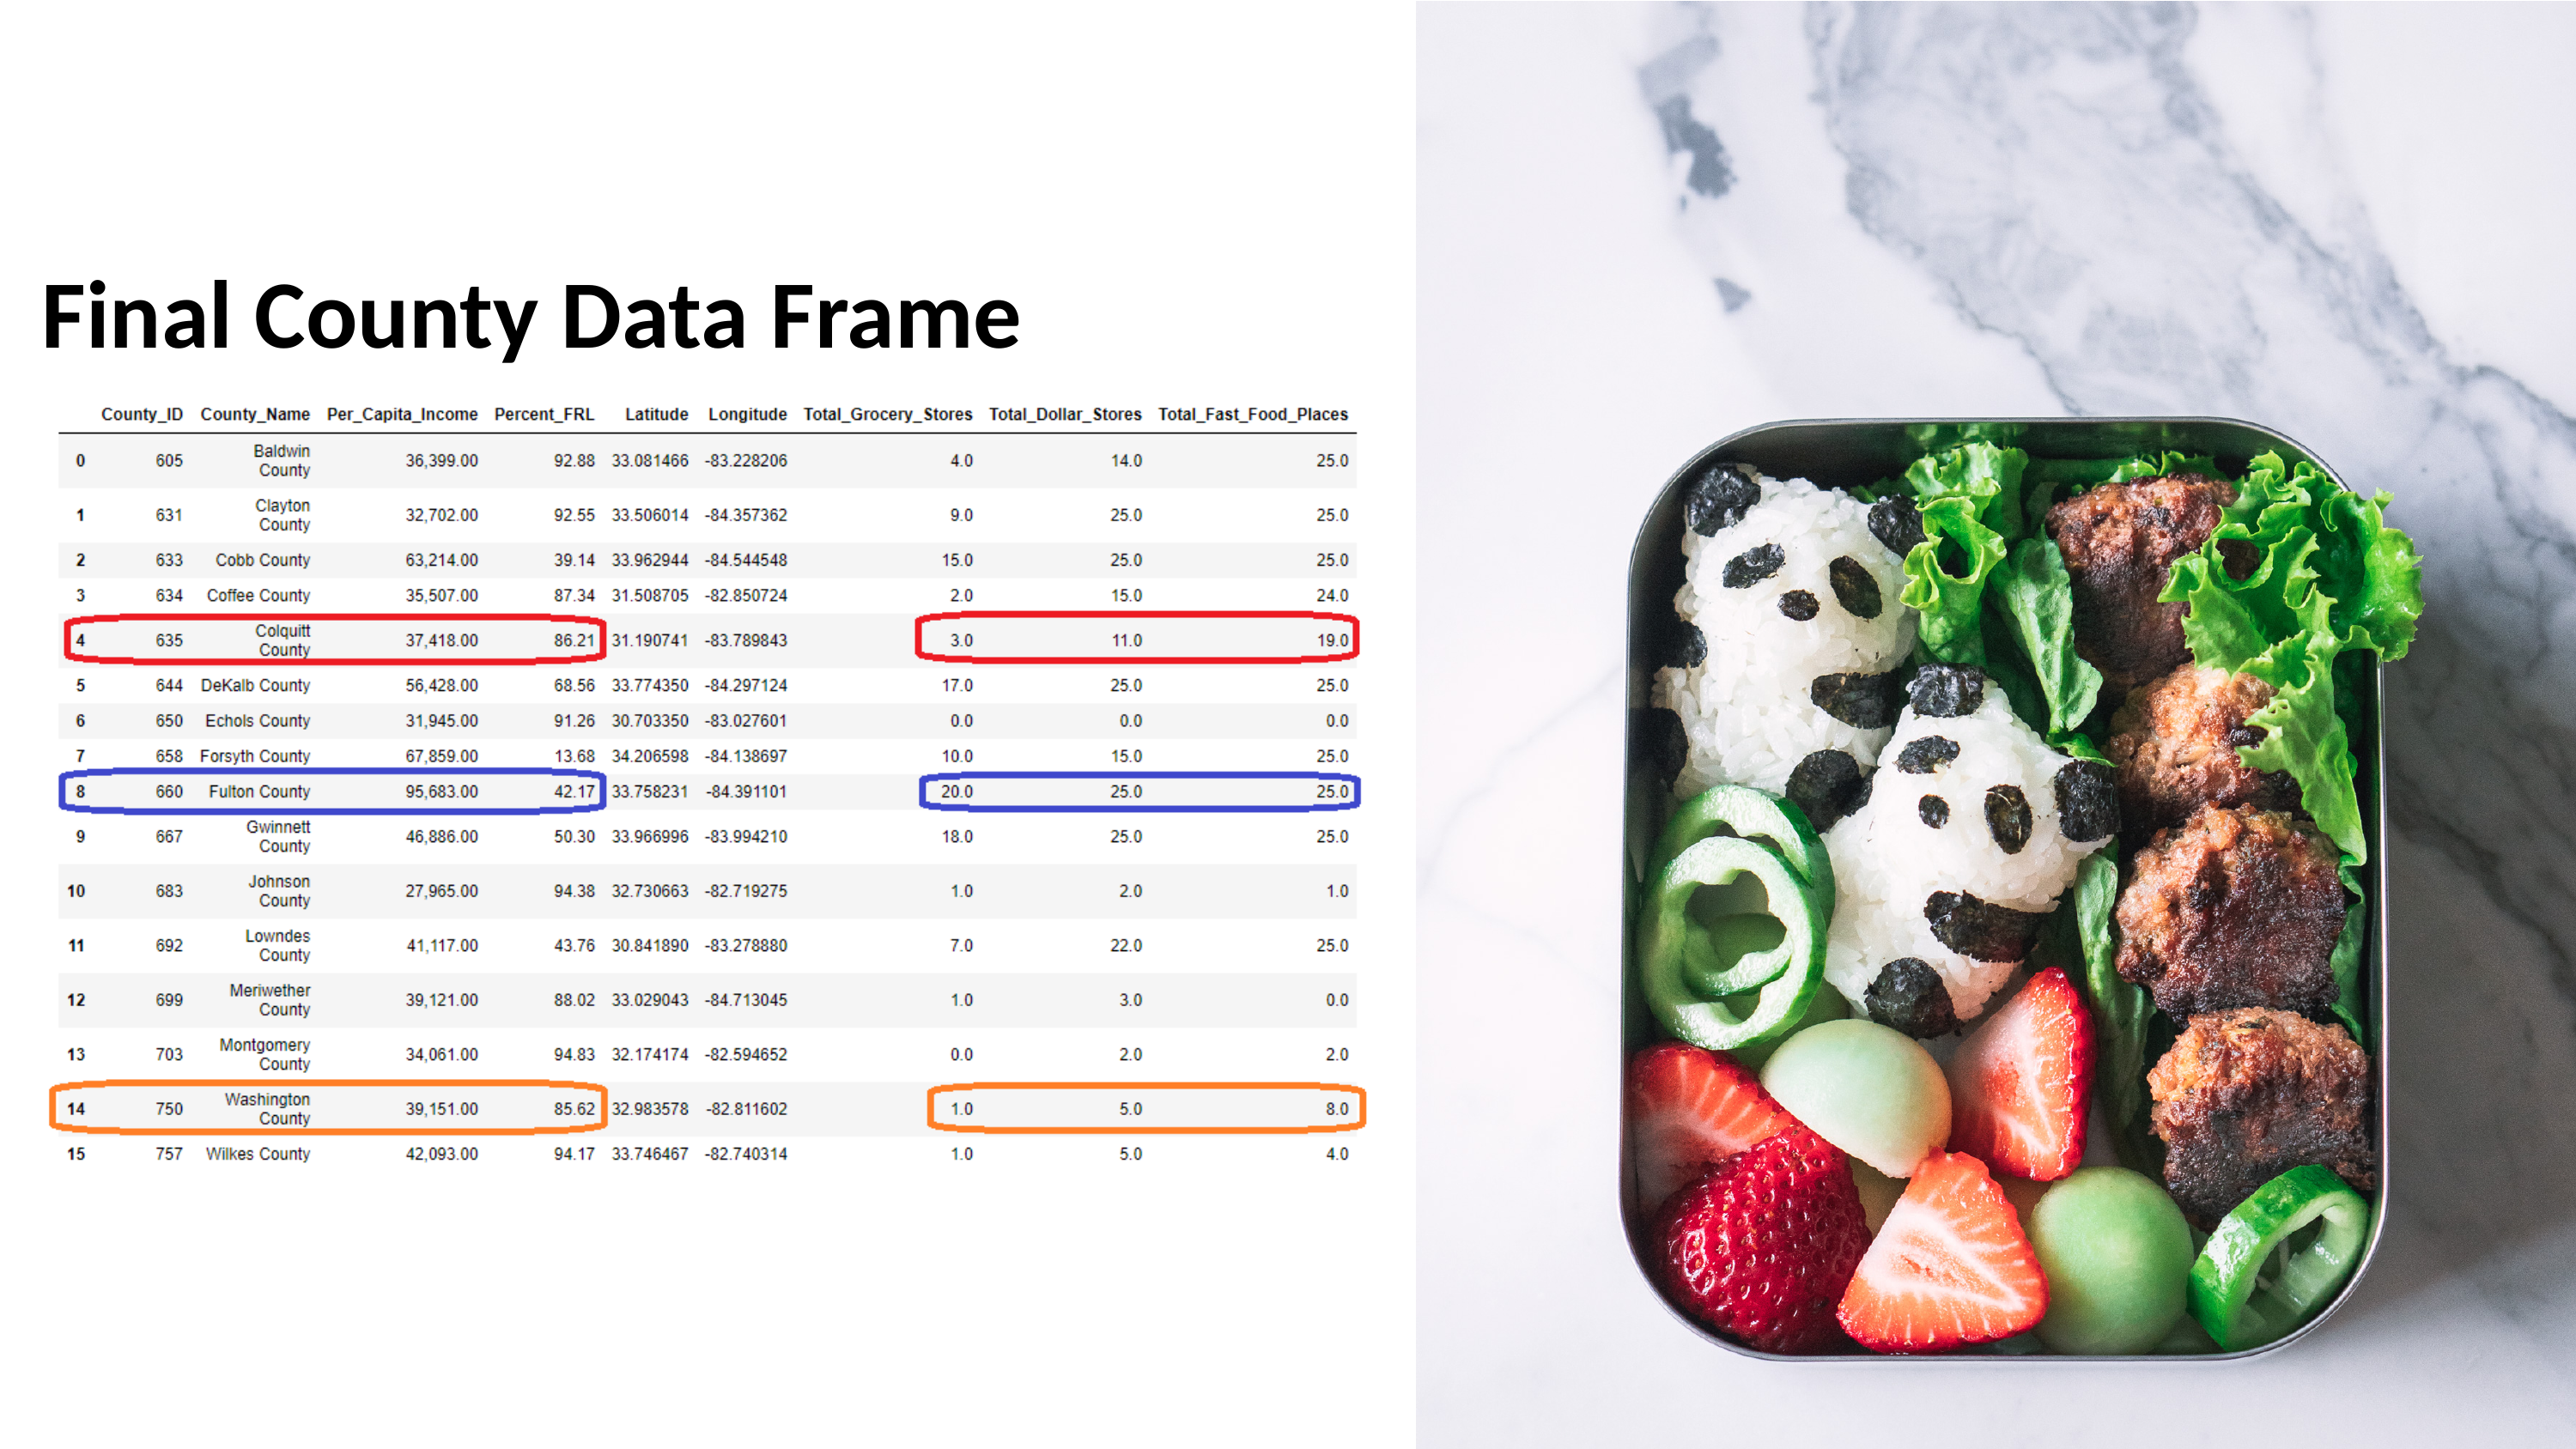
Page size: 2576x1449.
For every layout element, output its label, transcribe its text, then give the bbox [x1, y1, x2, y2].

picture [40, 393, 1375, 1178]
text_box Final County Data Frame [28, 258, 1217, 376]
picture [1415, 1, 2576, 1449]
